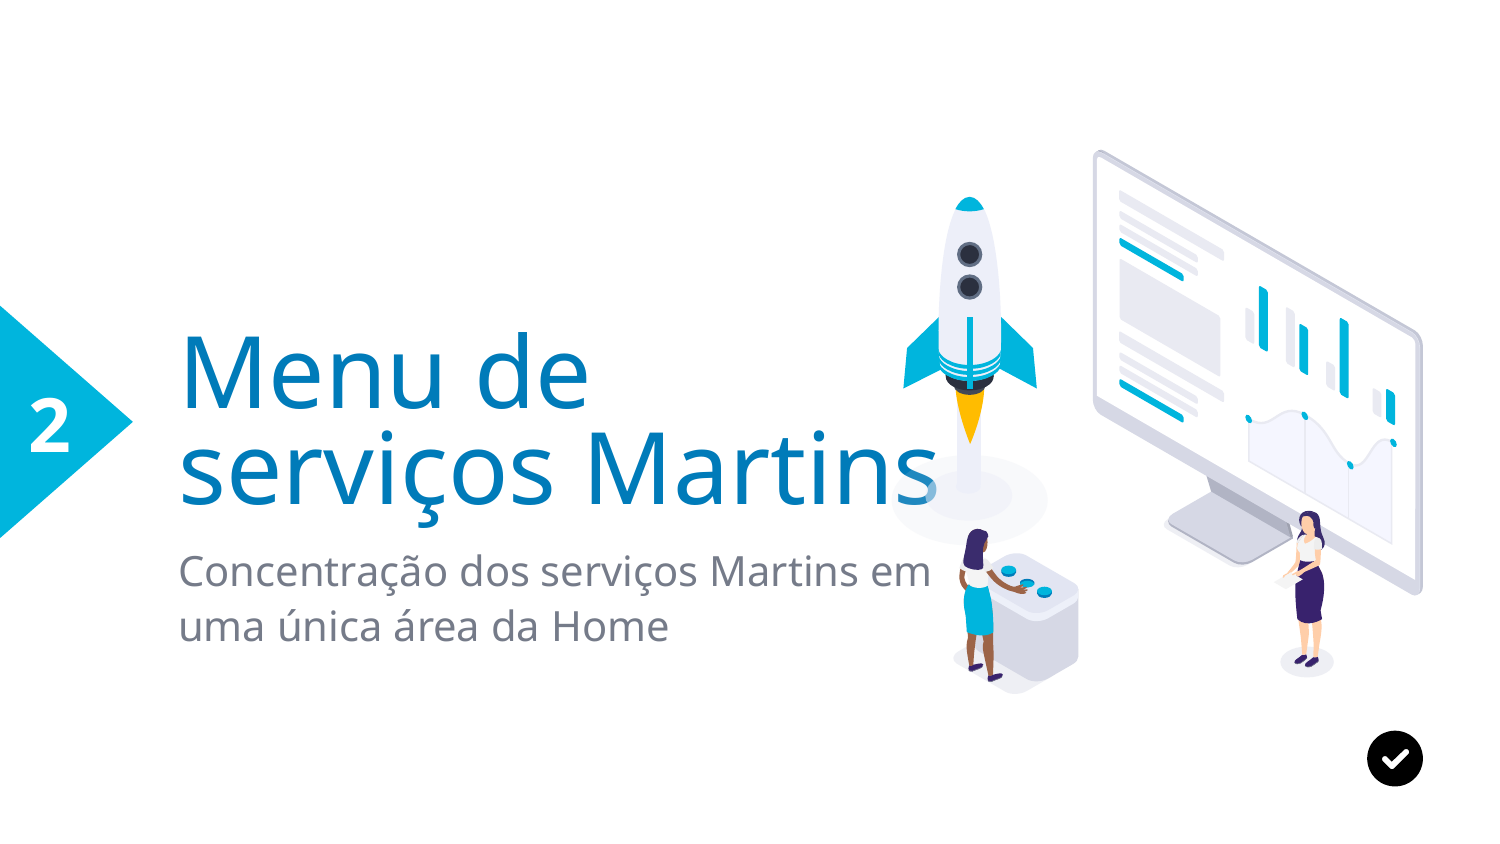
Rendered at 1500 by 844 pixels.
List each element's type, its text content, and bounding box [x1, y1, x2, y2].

text_box [1367, 730, 1423, 787]
text_box Concentração dos serviços Martins em uma única área da Home [178, 539, 886, 603]
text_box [891, 149, 1424, 695]
text_box 2 [0, 306, 100, 540]
text_box Menu de serviços Martins [178, 333, 886, 524]
